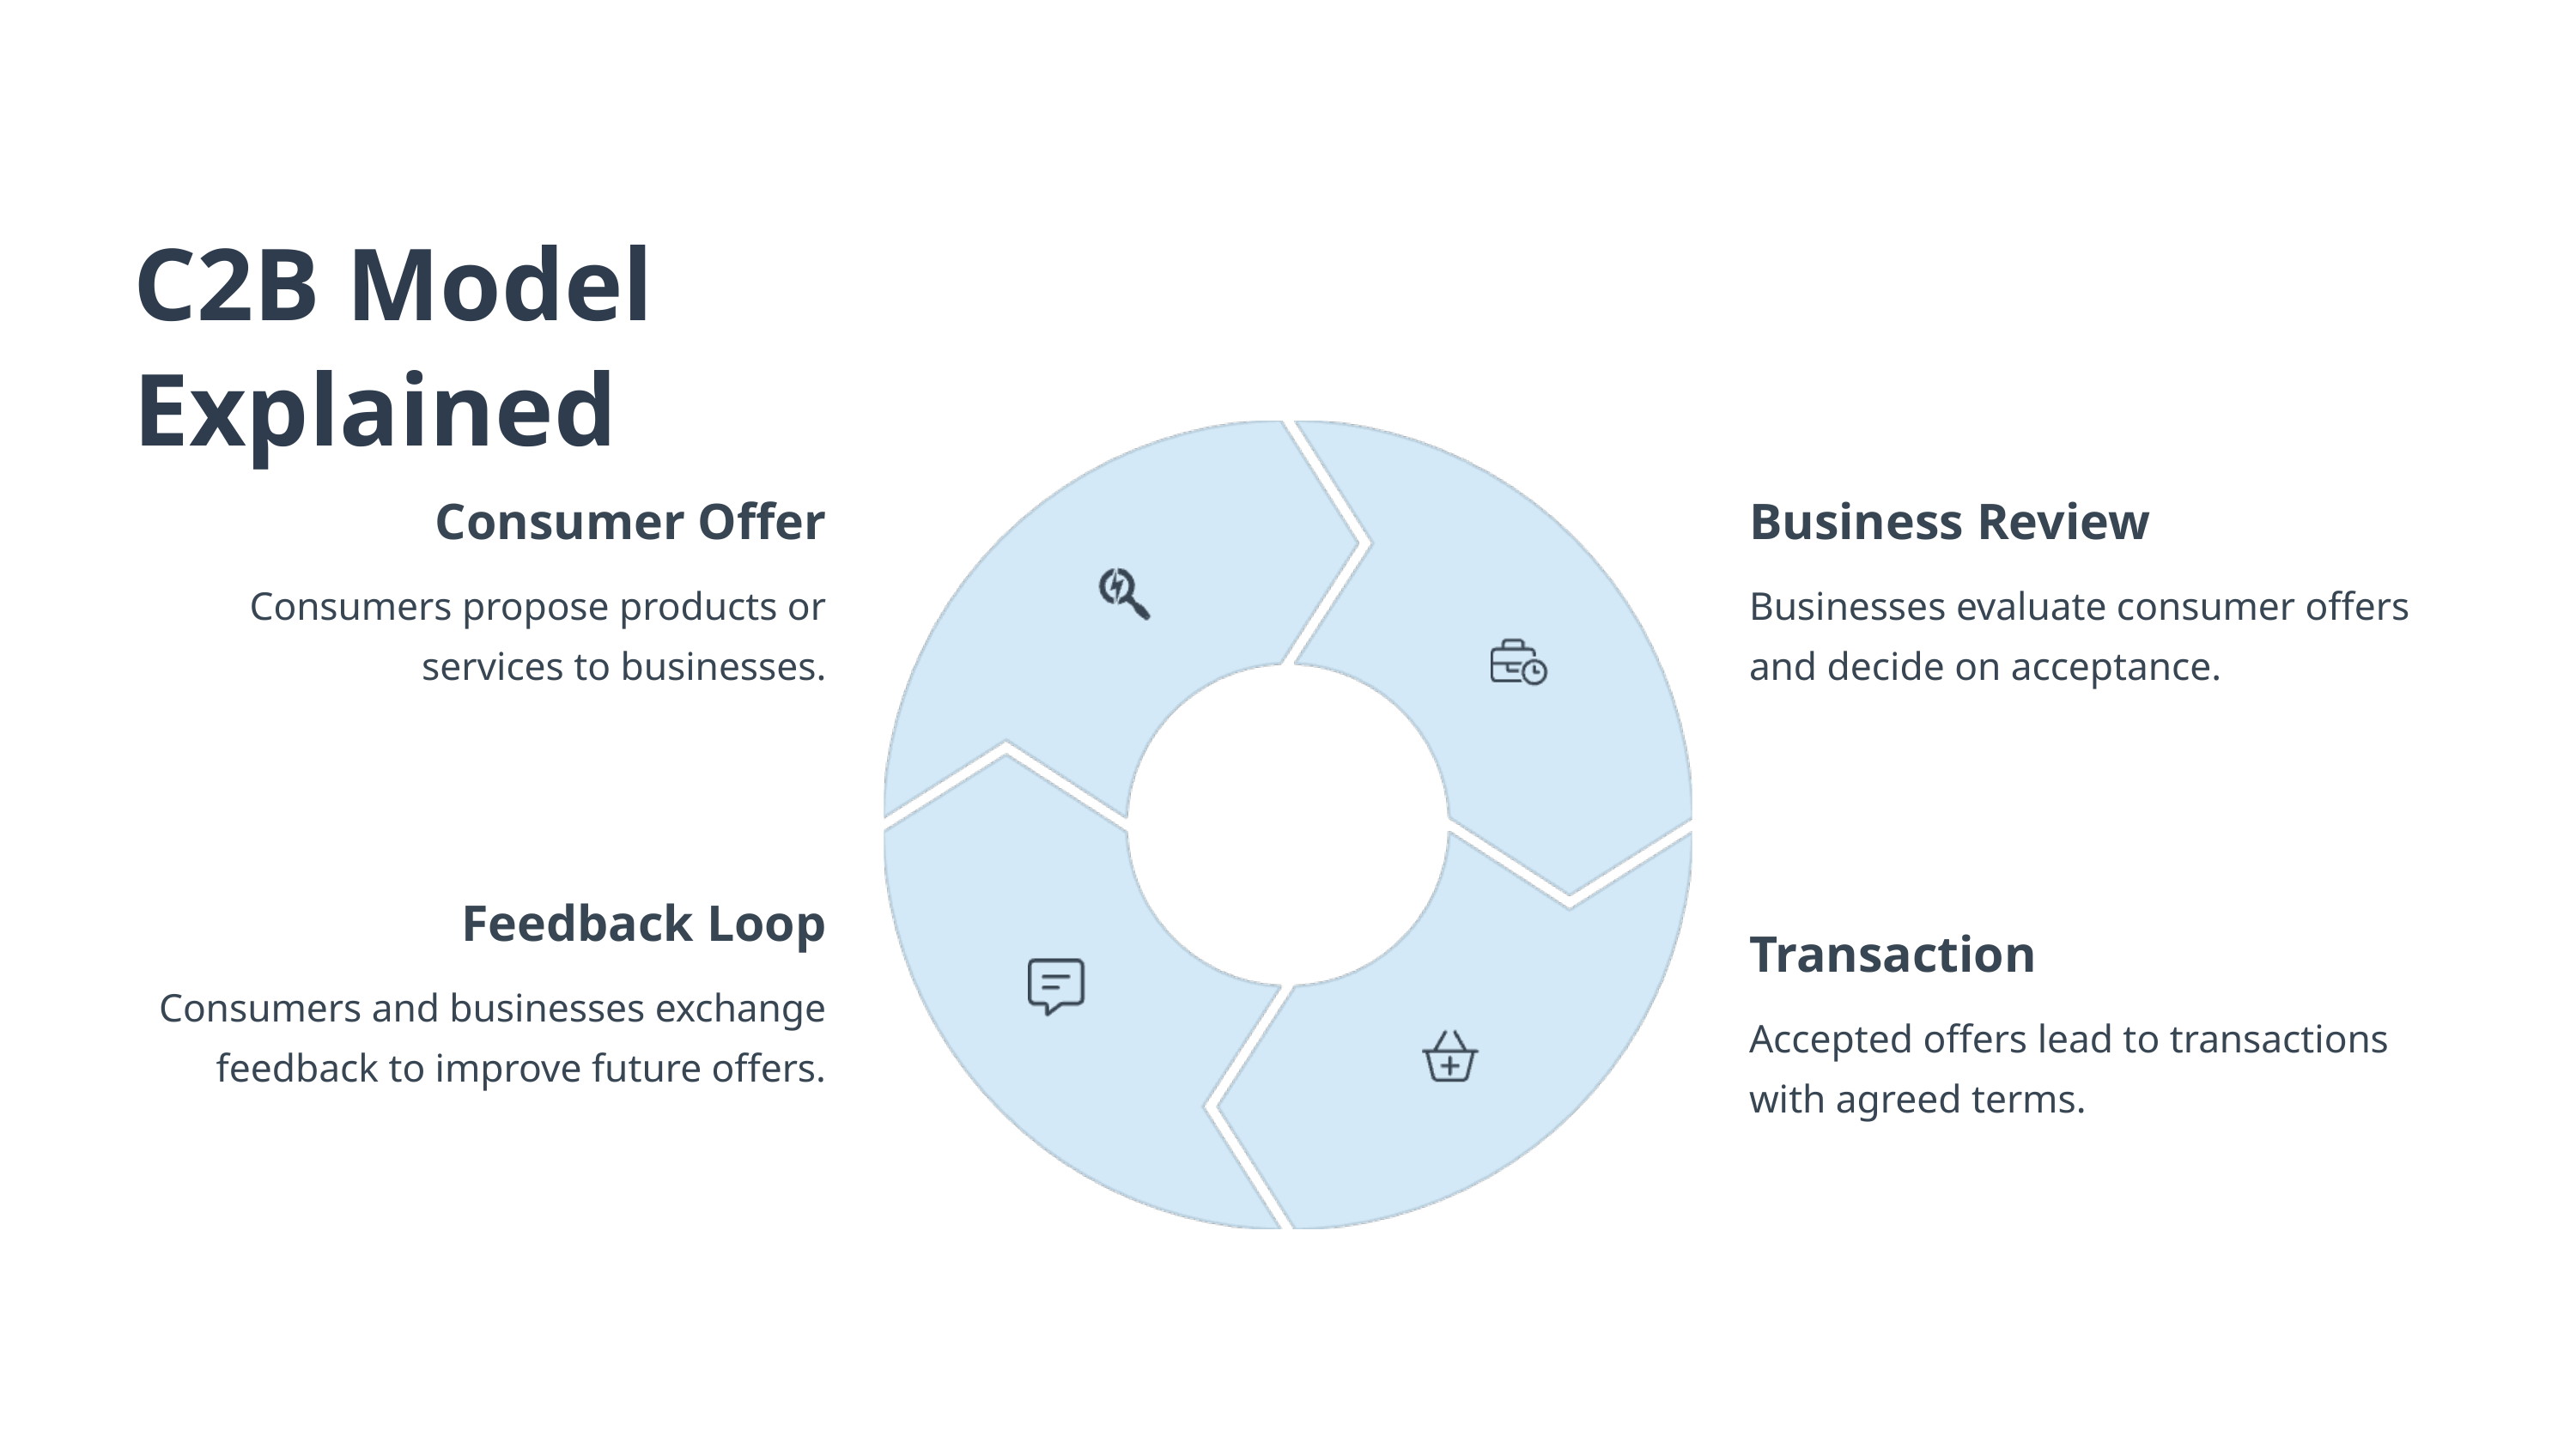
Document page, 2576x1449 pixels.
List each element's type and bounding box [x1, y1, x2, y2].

text_box [324, 489, 827, 553]
text_box [324, 891, 827, 955]
text_box [133, 574, 827, 698]
text_box [1748, 574, 2443, 698]
text_box [1748, 1007, 2443, 1131]
text_box [1748, 922, 2251, 985]
text_box [133, 977, 827, 1161]
text_box [0, 0, 2576, 1449]
text_box [1748, 489, 2251, 553]
text_box [133, 219, 1138, 346]
